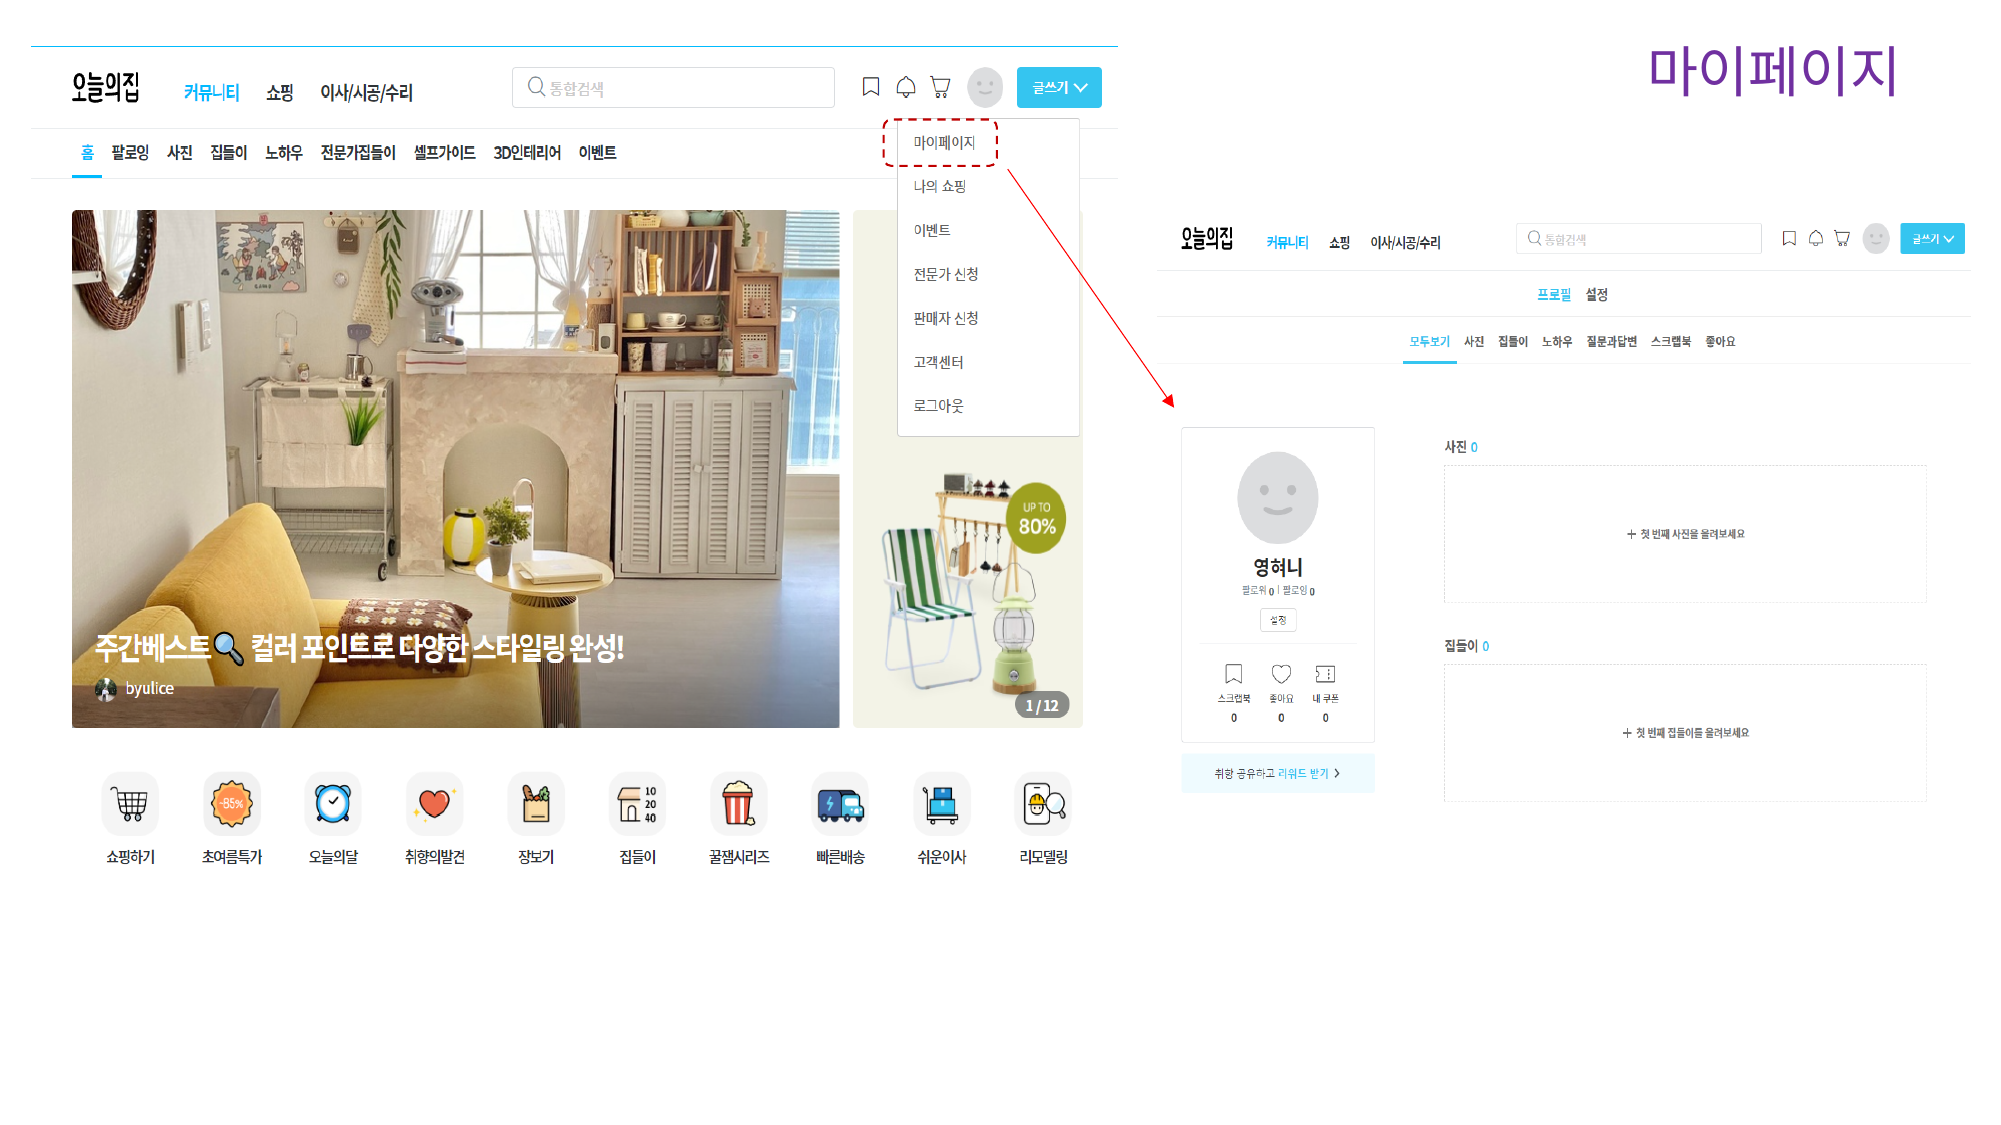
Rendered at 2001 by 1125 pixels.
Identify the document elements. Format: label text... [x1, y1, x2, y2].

text_box 마이페이지 [1632, 29, 1955, 142]
picture [31, 48, 1118, 918]
picture [1157, 209, 1971, 820]
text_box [1007, 169, 1175, 408]
